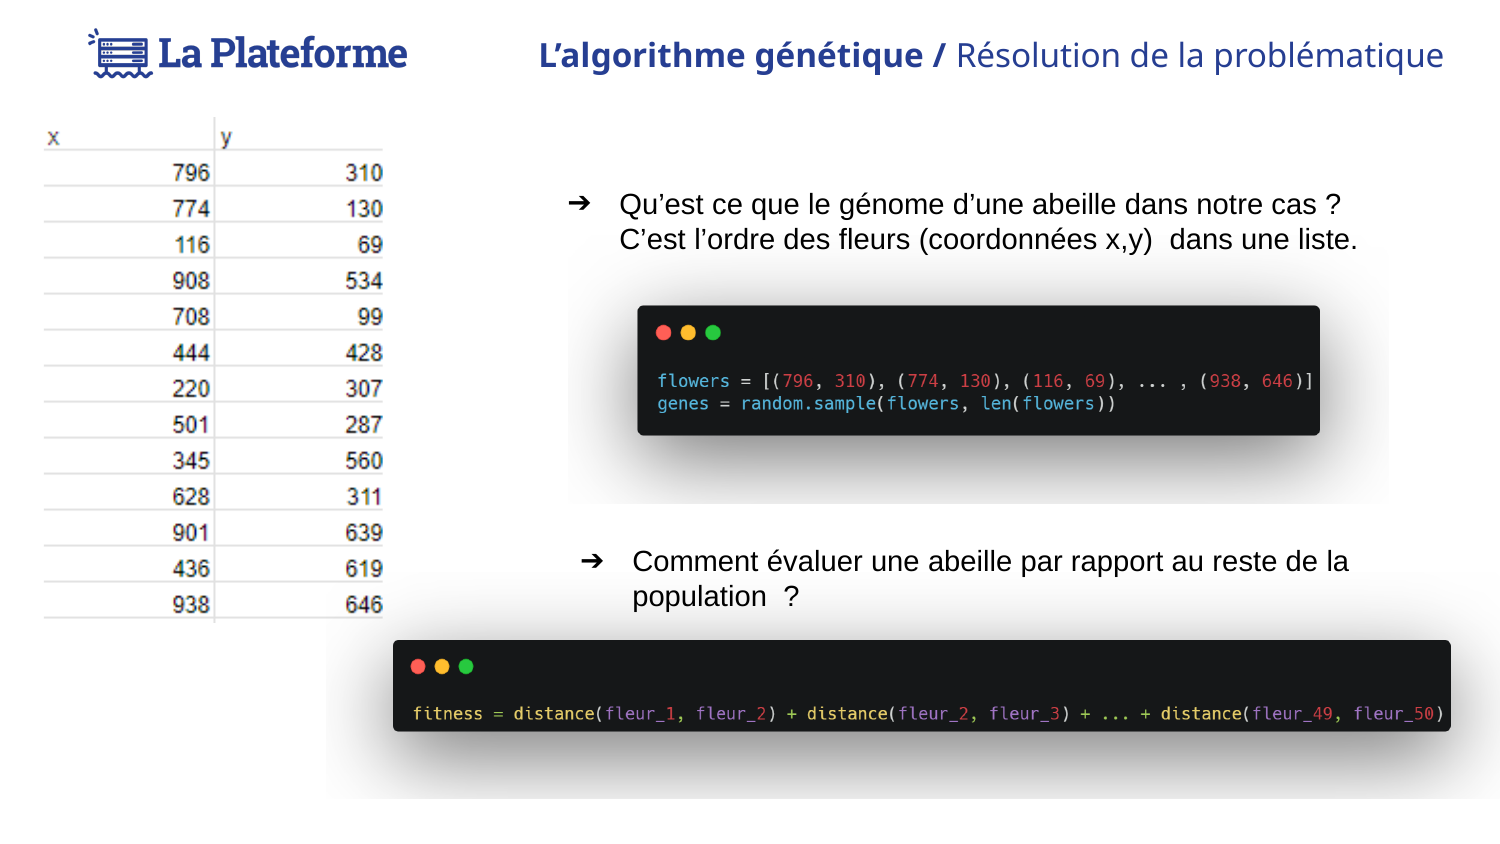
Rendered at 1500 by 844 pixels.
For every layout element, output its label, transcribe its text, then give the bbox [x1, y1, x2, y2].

text_box Qu’est ce que le génome d’une abeille dans notre cas ? C’est l’ordre des fleurs (coordonnées x,y) dans une liste. [529, 170, 1377, 269]
picture [43, 116, 1500, 799]
text_box Comment évaluer une abeille par rapport au reste de la population ? [542, 527, 1390, 571]
text_box L’algorithme génétique / Résolution de la problématique [471, 45, 1446, 102]
picture [568, 235, 1390, 505]
picture [81, 24, 415, 85]
